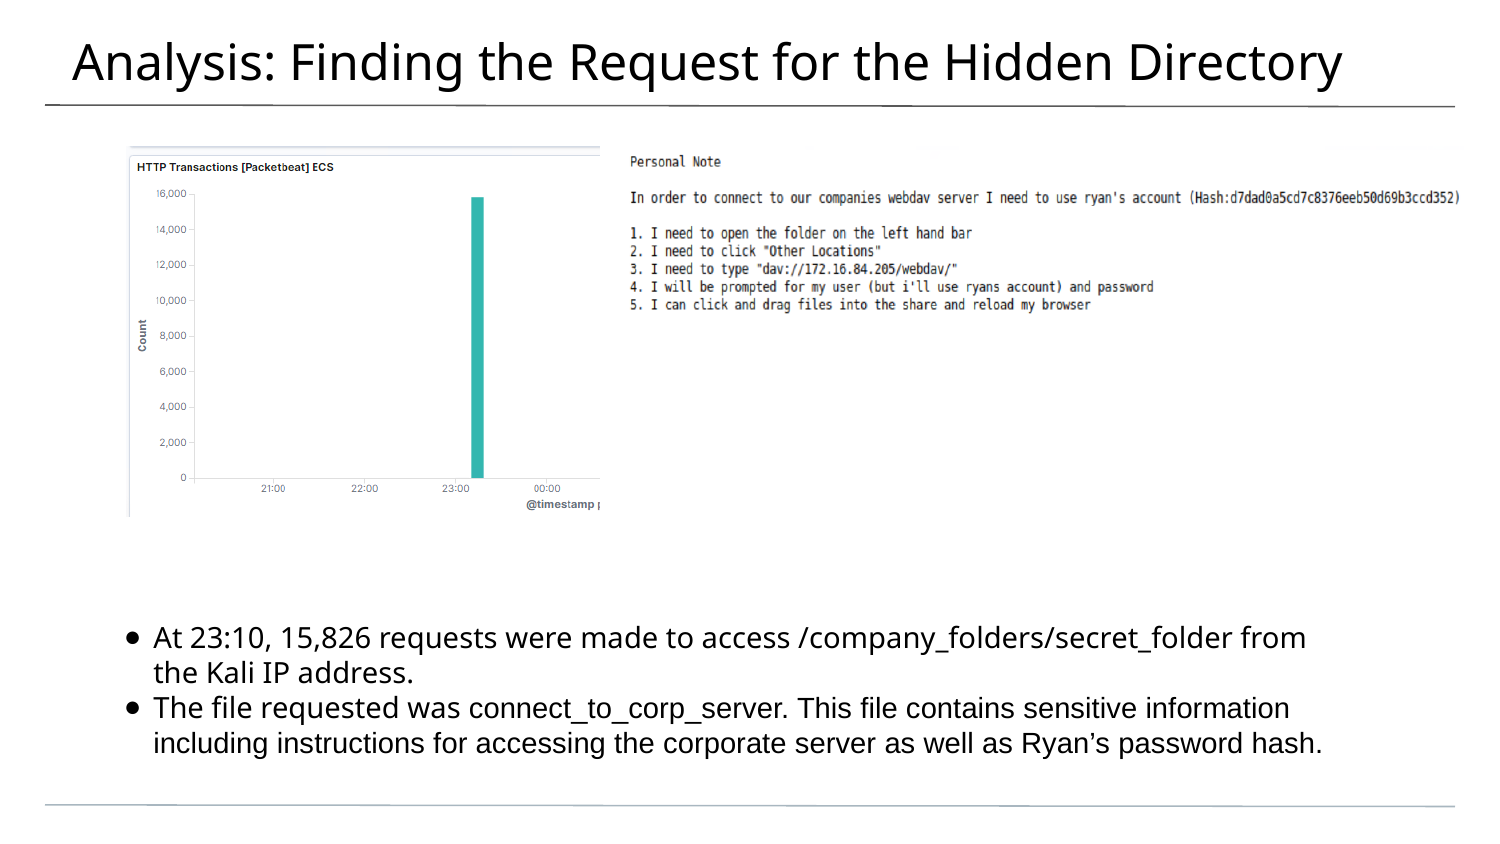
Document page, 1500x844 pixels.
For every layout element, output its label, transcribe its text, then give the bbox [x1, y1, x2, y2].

picture [623, 146, 1464, 326]
title Analysis: Finding the Request for the Hidden Directory [0, 0, 1500, 88]
text_box At 23:10, 15,826 requests were made to access /company_folders/secret_folder from the Kali IP address. The file requested was connect_to_corp_server. This file contains sensitive information including instructions for accessing the corporate server as well as Ryan’s password hash. [85, 604, 1348, 775]
picture [126, 146, 600, 517]
